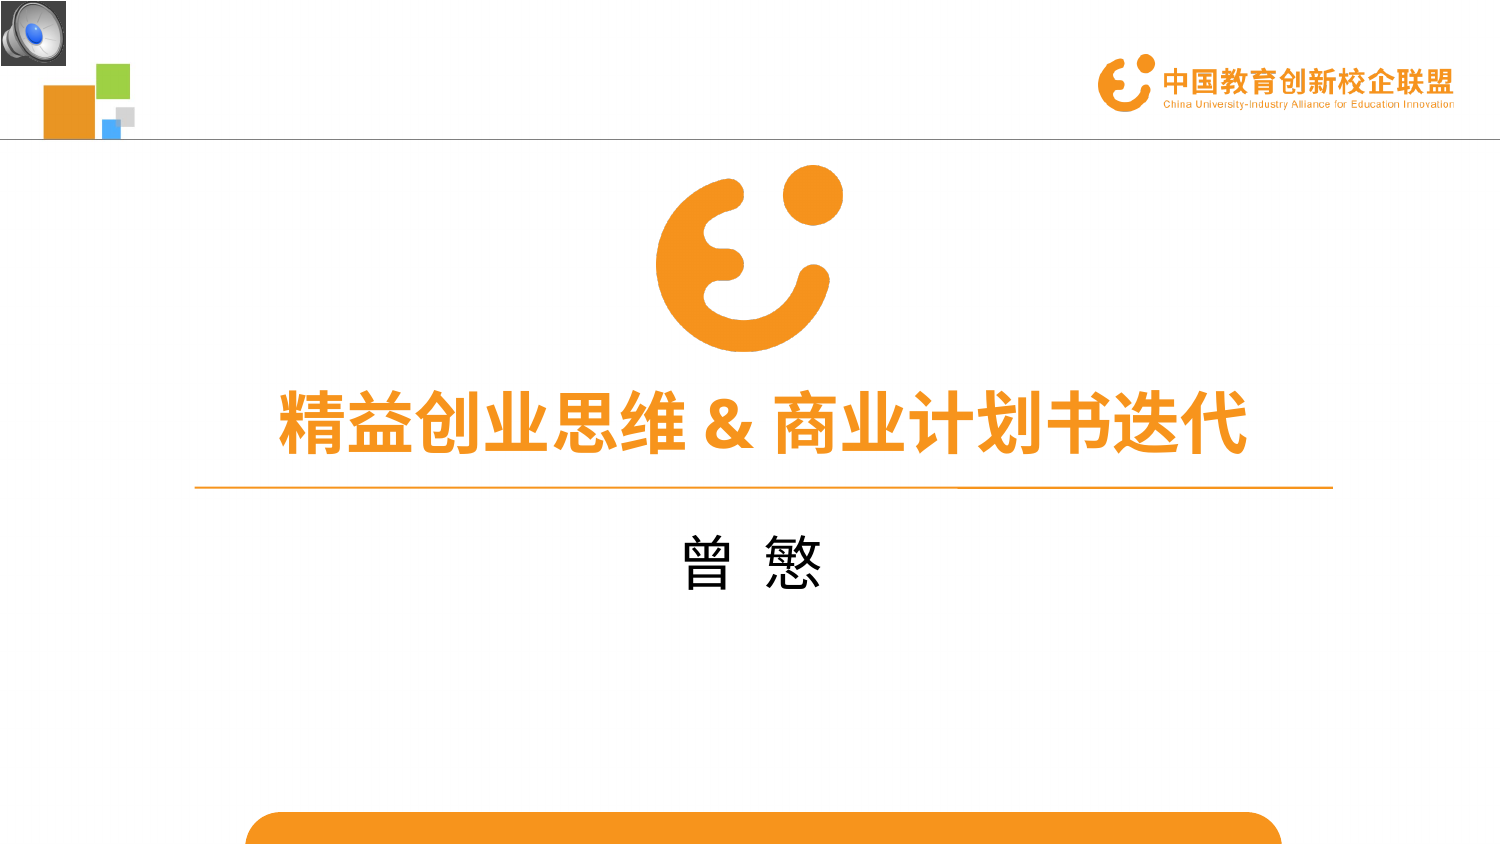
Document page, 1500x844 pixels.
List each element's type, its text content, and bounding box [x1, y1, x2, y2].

text_box 精益创业思维&商业计划书迭代 [211, 380, 1316, 462]
text_box 曾 慜 [479, 525, 1021, 597]
text_box [245, 812, 1282, 844]
picture [0, 0, 1500, 844]
